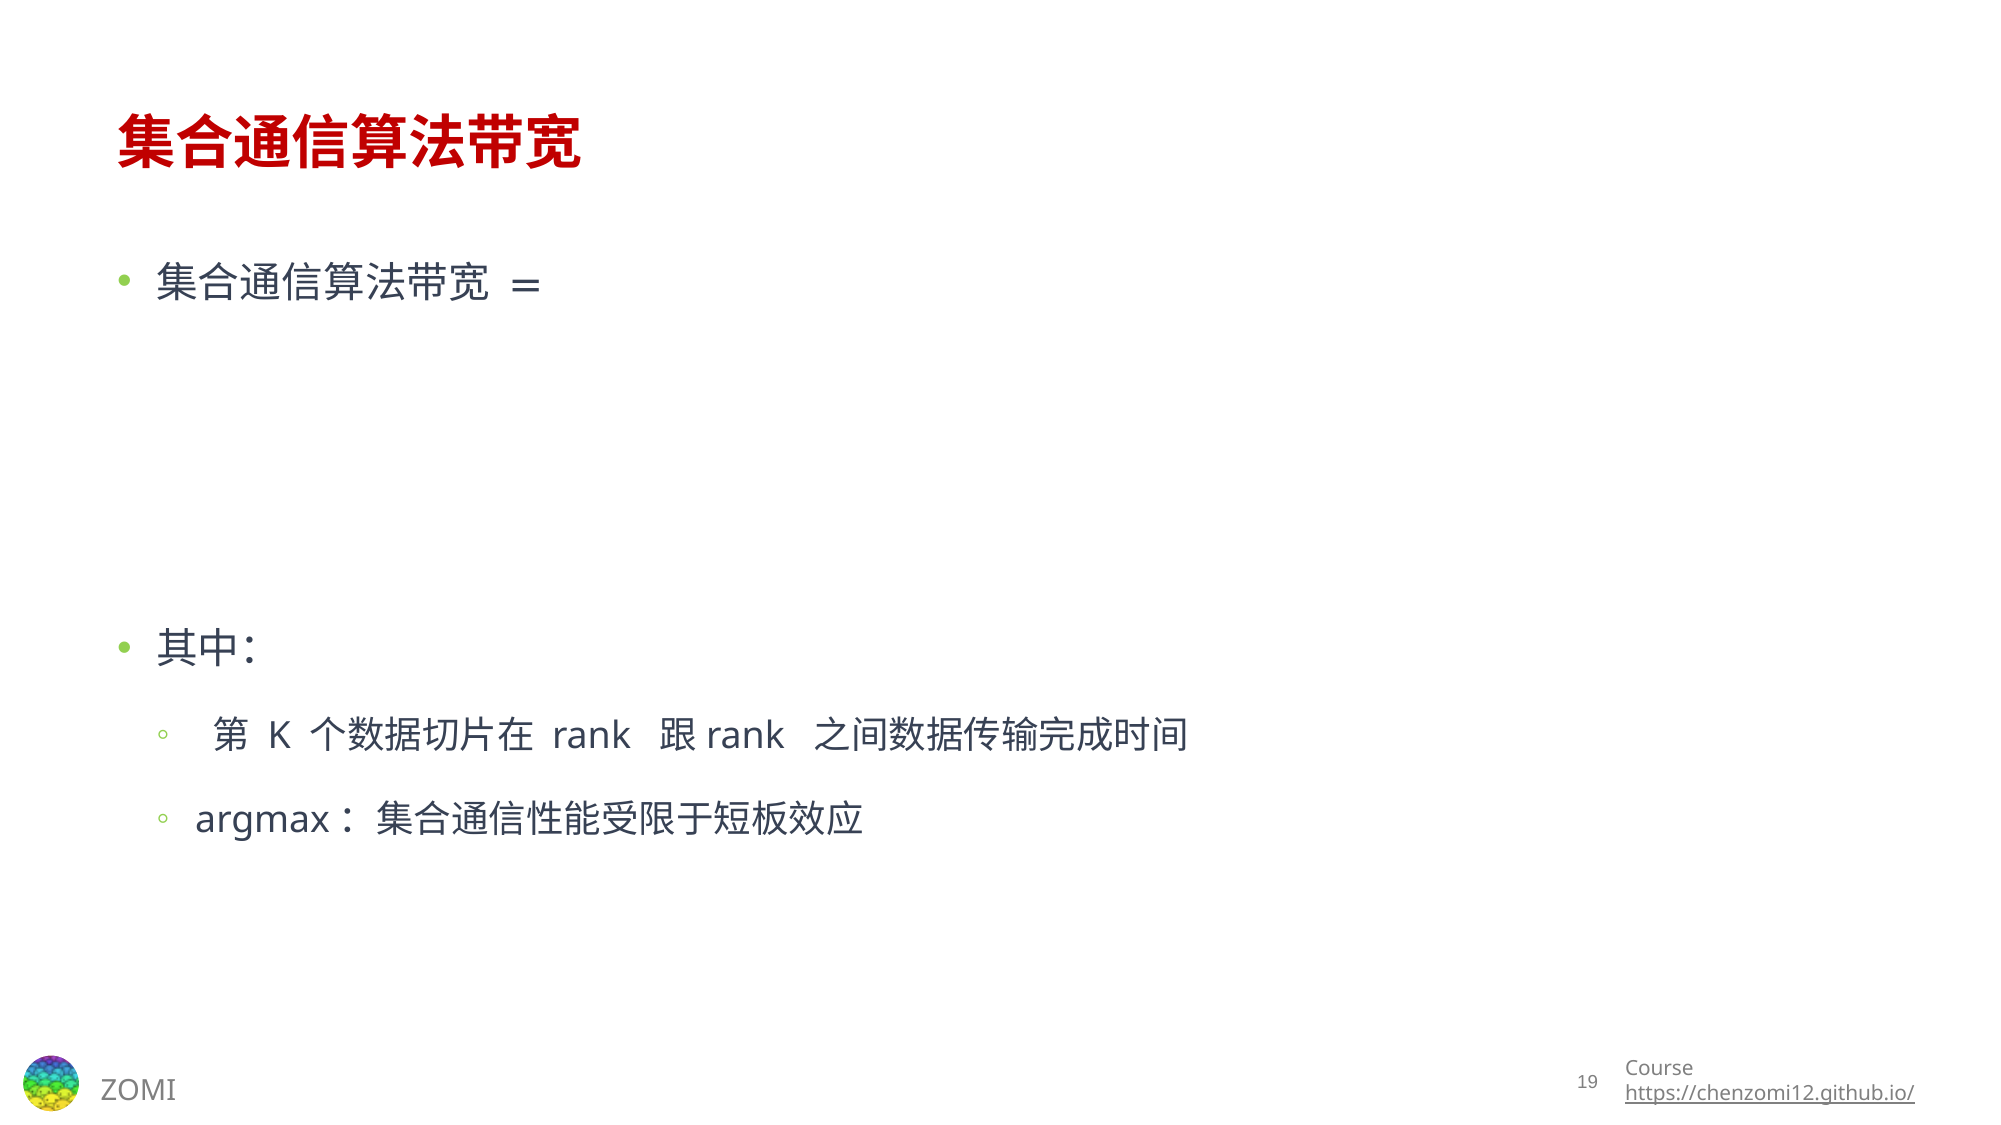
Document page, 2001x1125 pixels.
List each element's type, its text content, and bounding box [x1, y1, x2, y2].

title 集合通信算法带宽 [102, 91, 1901, 189]
picture [24, 1056, 78, 1111]
